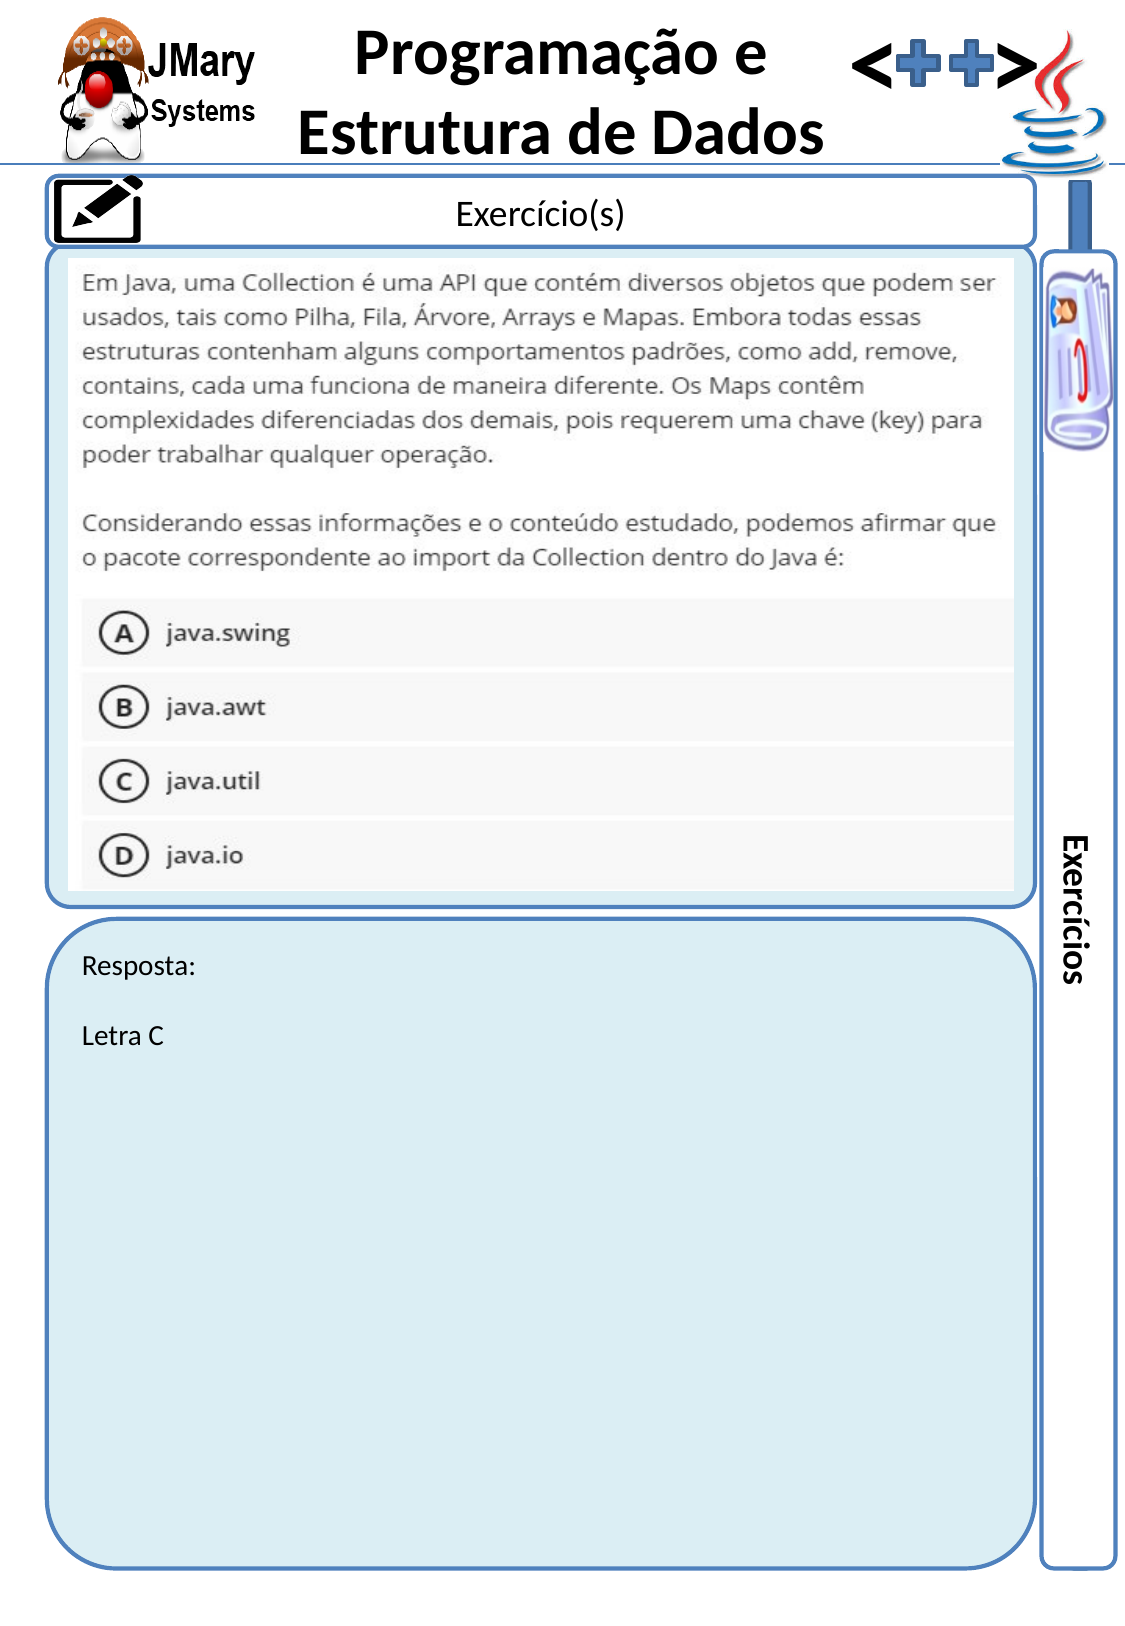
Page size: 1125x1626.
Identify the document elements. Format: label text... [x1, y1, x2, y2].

text_box [1012, 254, 1038, 871]
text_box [419, 872, 1125, 948]
picture [1000, 28, 1110, 180]
picture [46, 15, 258, 163]
picture [68, 258, 1014, 891]
text_box Resposta: Letra C [44, 916, 1038, 1571]
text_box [46, 175, 1036, 247]
text_box > [1035, 188, 1090, 432]
text_box Programação e Estrutura de Dados [259, 15, 866, 160]
text_box < [834, 0, 943, 163]
text_box [949, 39, 974, 87]
text_box [44, 254, 414, 910]
picture [1044, 268, 1113, 452]
text_box > [974, 0, 1090, 163]
